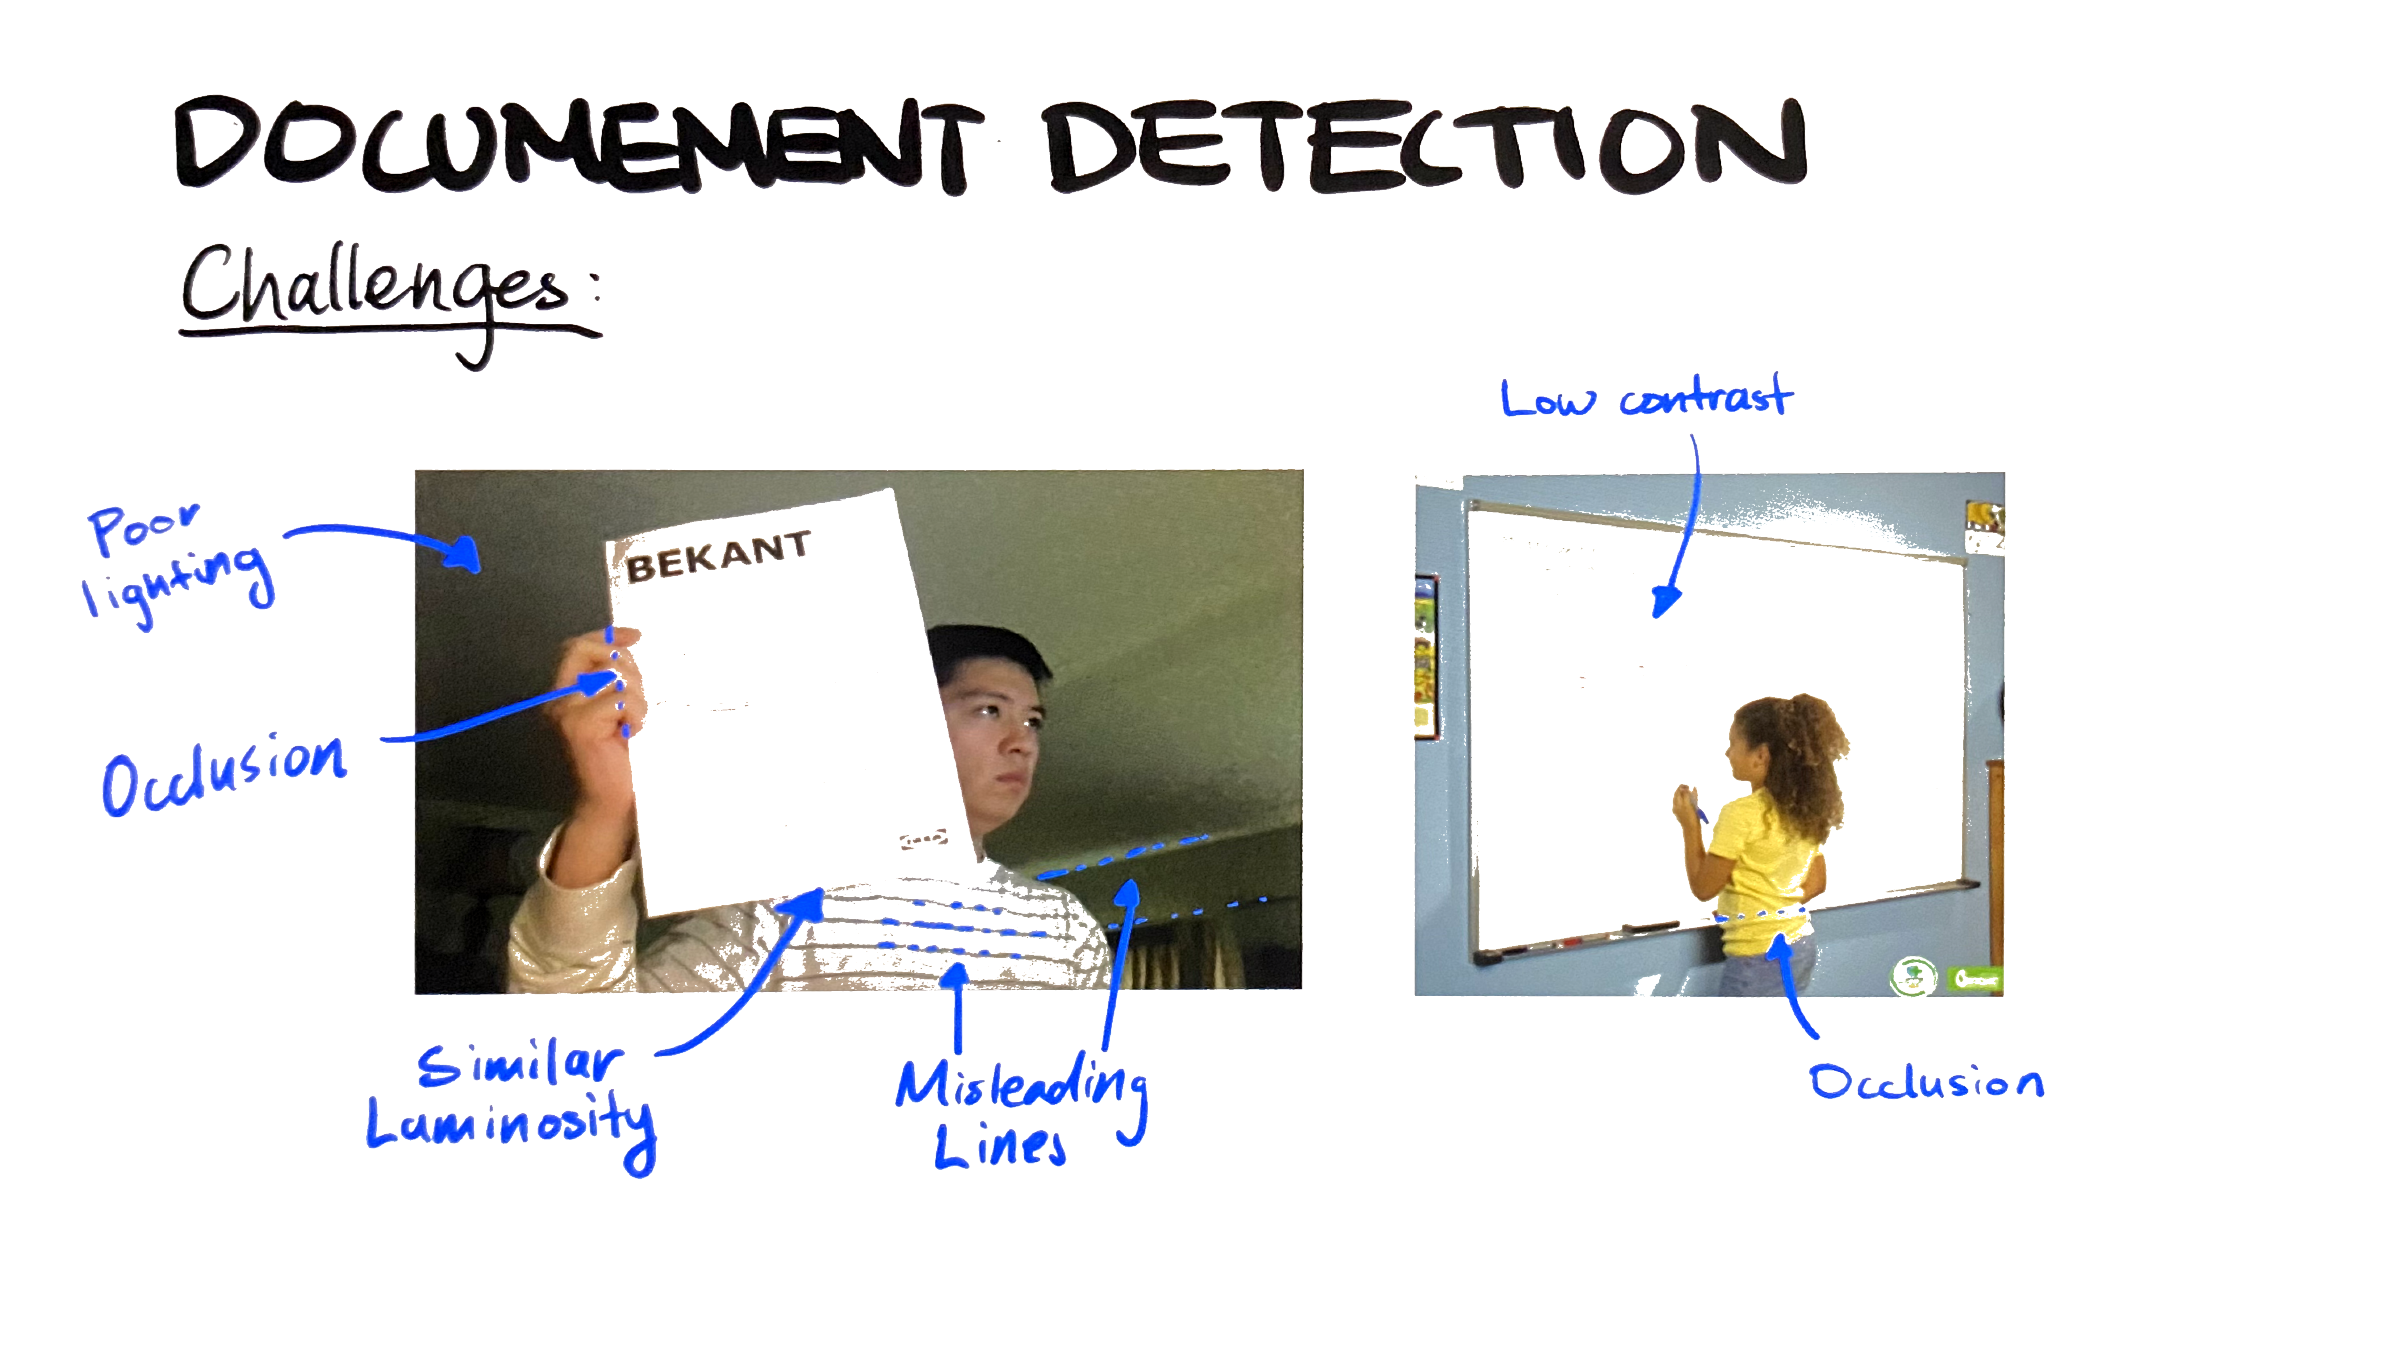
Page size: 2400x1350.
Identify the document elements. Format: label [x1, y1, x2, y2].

picture [63, 93, 1831, 1186]
picture [1788, 1062, 2066, 1105]
picture [1482, 369, 1816, 424]
picture [1392, 432, 2027, 1049]
